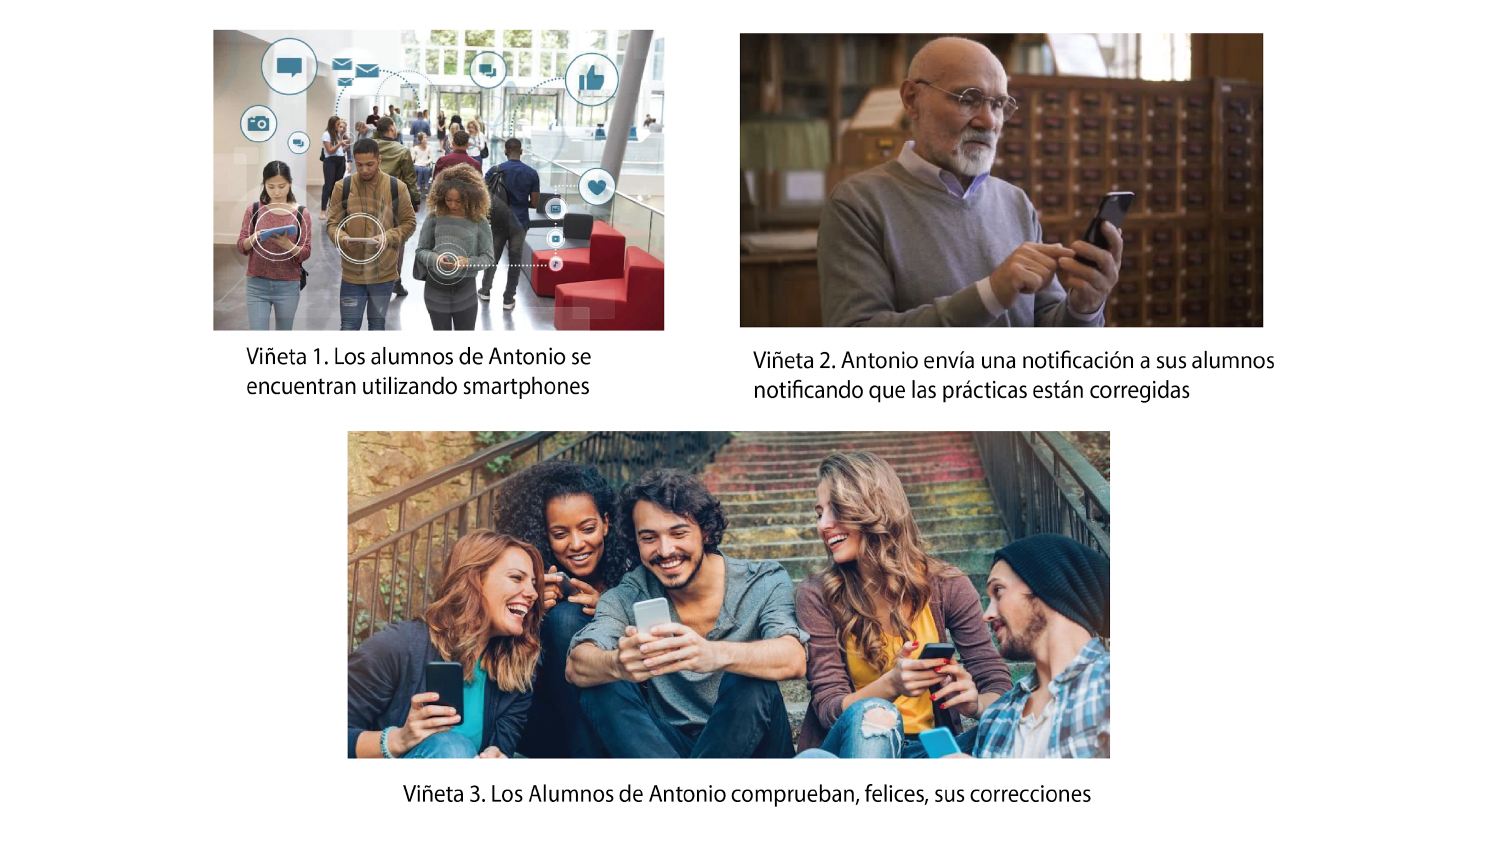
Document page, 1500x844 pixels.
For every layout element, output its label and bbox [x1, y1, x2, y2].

picture [139, 0, 1361, 844]
